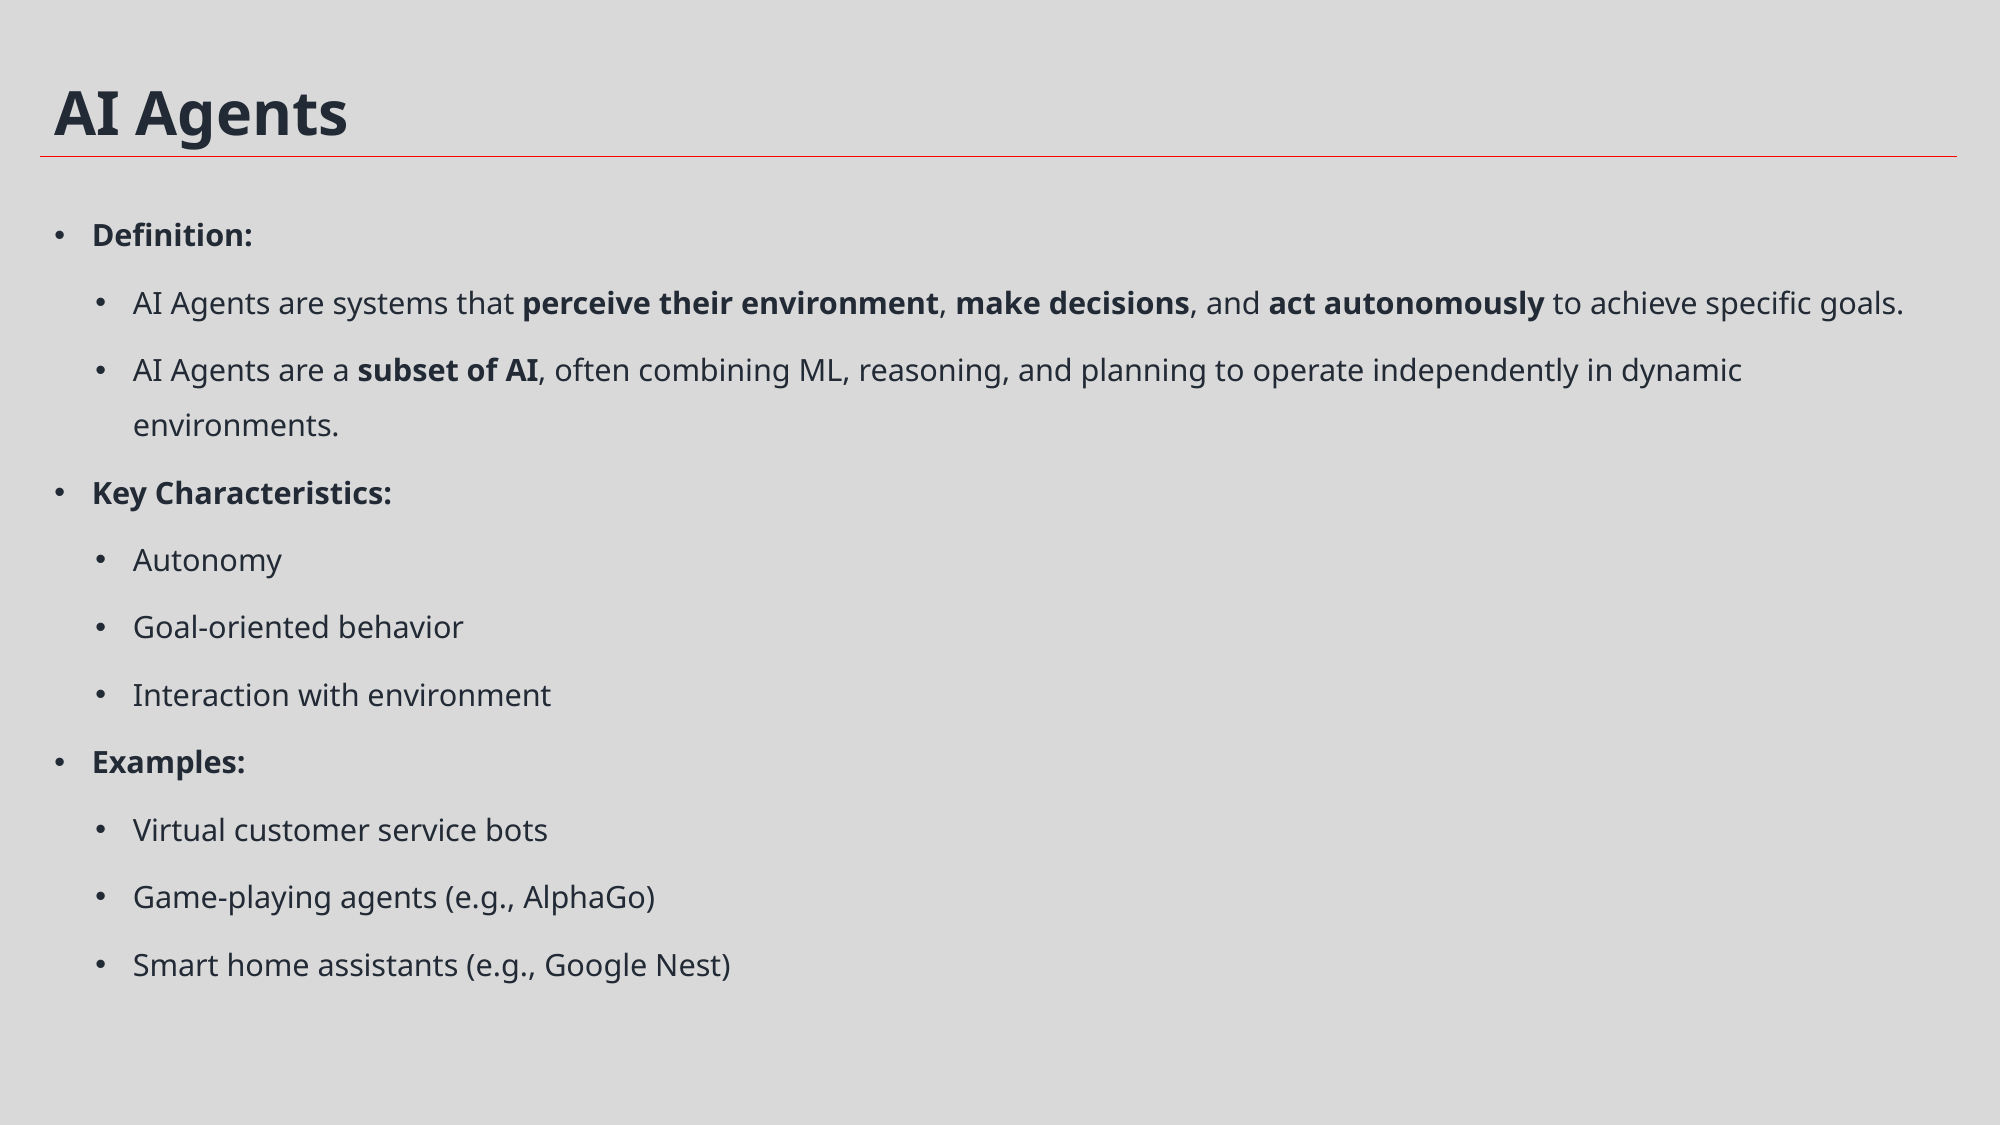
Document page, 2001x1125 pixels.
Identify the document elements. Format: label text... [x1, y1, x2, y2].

list AI Agents [39, 43, 1957, 157]
list Definition: AI Agents are systems that perceive their environment, make decisions, and act autonomously to achieve specific goals. AI Agents are a subset of AI, often combining ML, reasoning, and planning to operate independently in dynamic environments. Key Characteristics: Autonomy Goal-oriented behavior Interaction with environment Examples: Virtual customer service bots Game-playing agents (e.g., AlphaGo) Smart home assistants (e.g., Google Nest) [39, 190, 1957, 1098]
